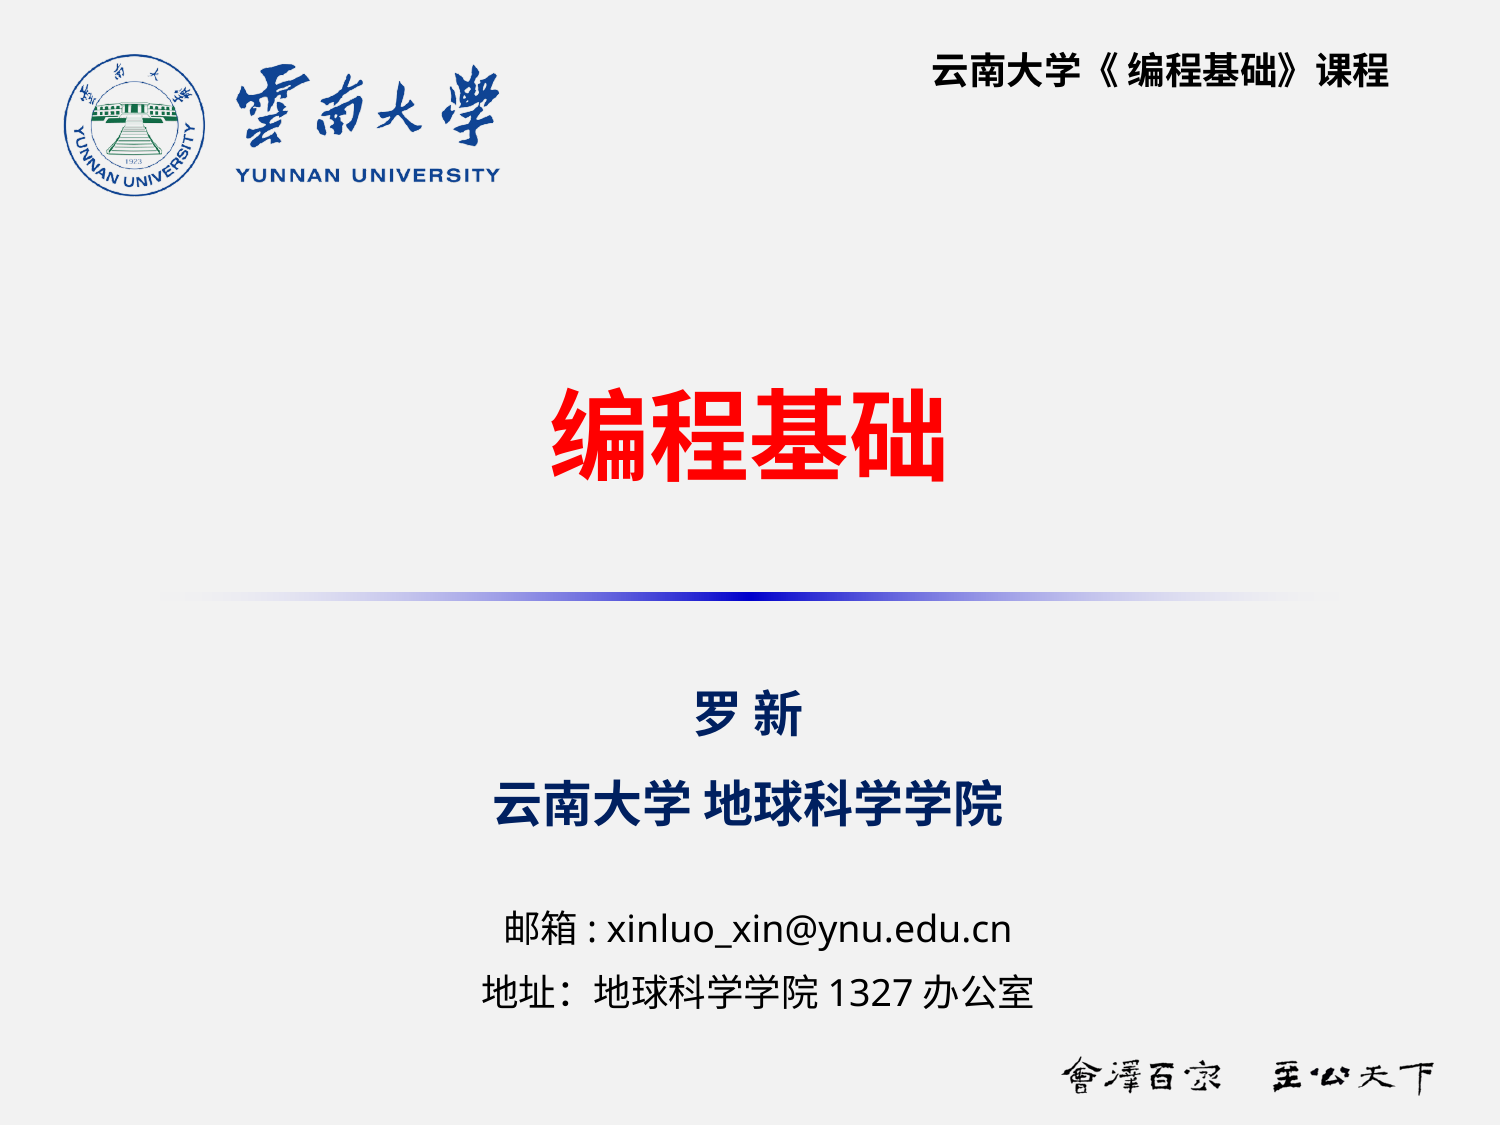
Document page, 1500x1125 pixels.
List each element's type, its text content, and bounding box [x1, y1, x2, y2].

text_box 编程基础 [52, 276, 1447, 591]
text_box [129, 592, 1370, 601]
text_box 云南大学《 编程基础》课程 [916, 39, 1406, 100]
picture [52, 39, 523, 207]
picture [1010, 1026, 1500, 1125]
text_box 邮箱: xinluo_xin@ynu.edu.cn 地址：地球科学学院1327办公室 [50, 897, 1466, 1022]
text_box 罗 新 云南大学 地球科学学院 [25, 644, 1471, 882]
